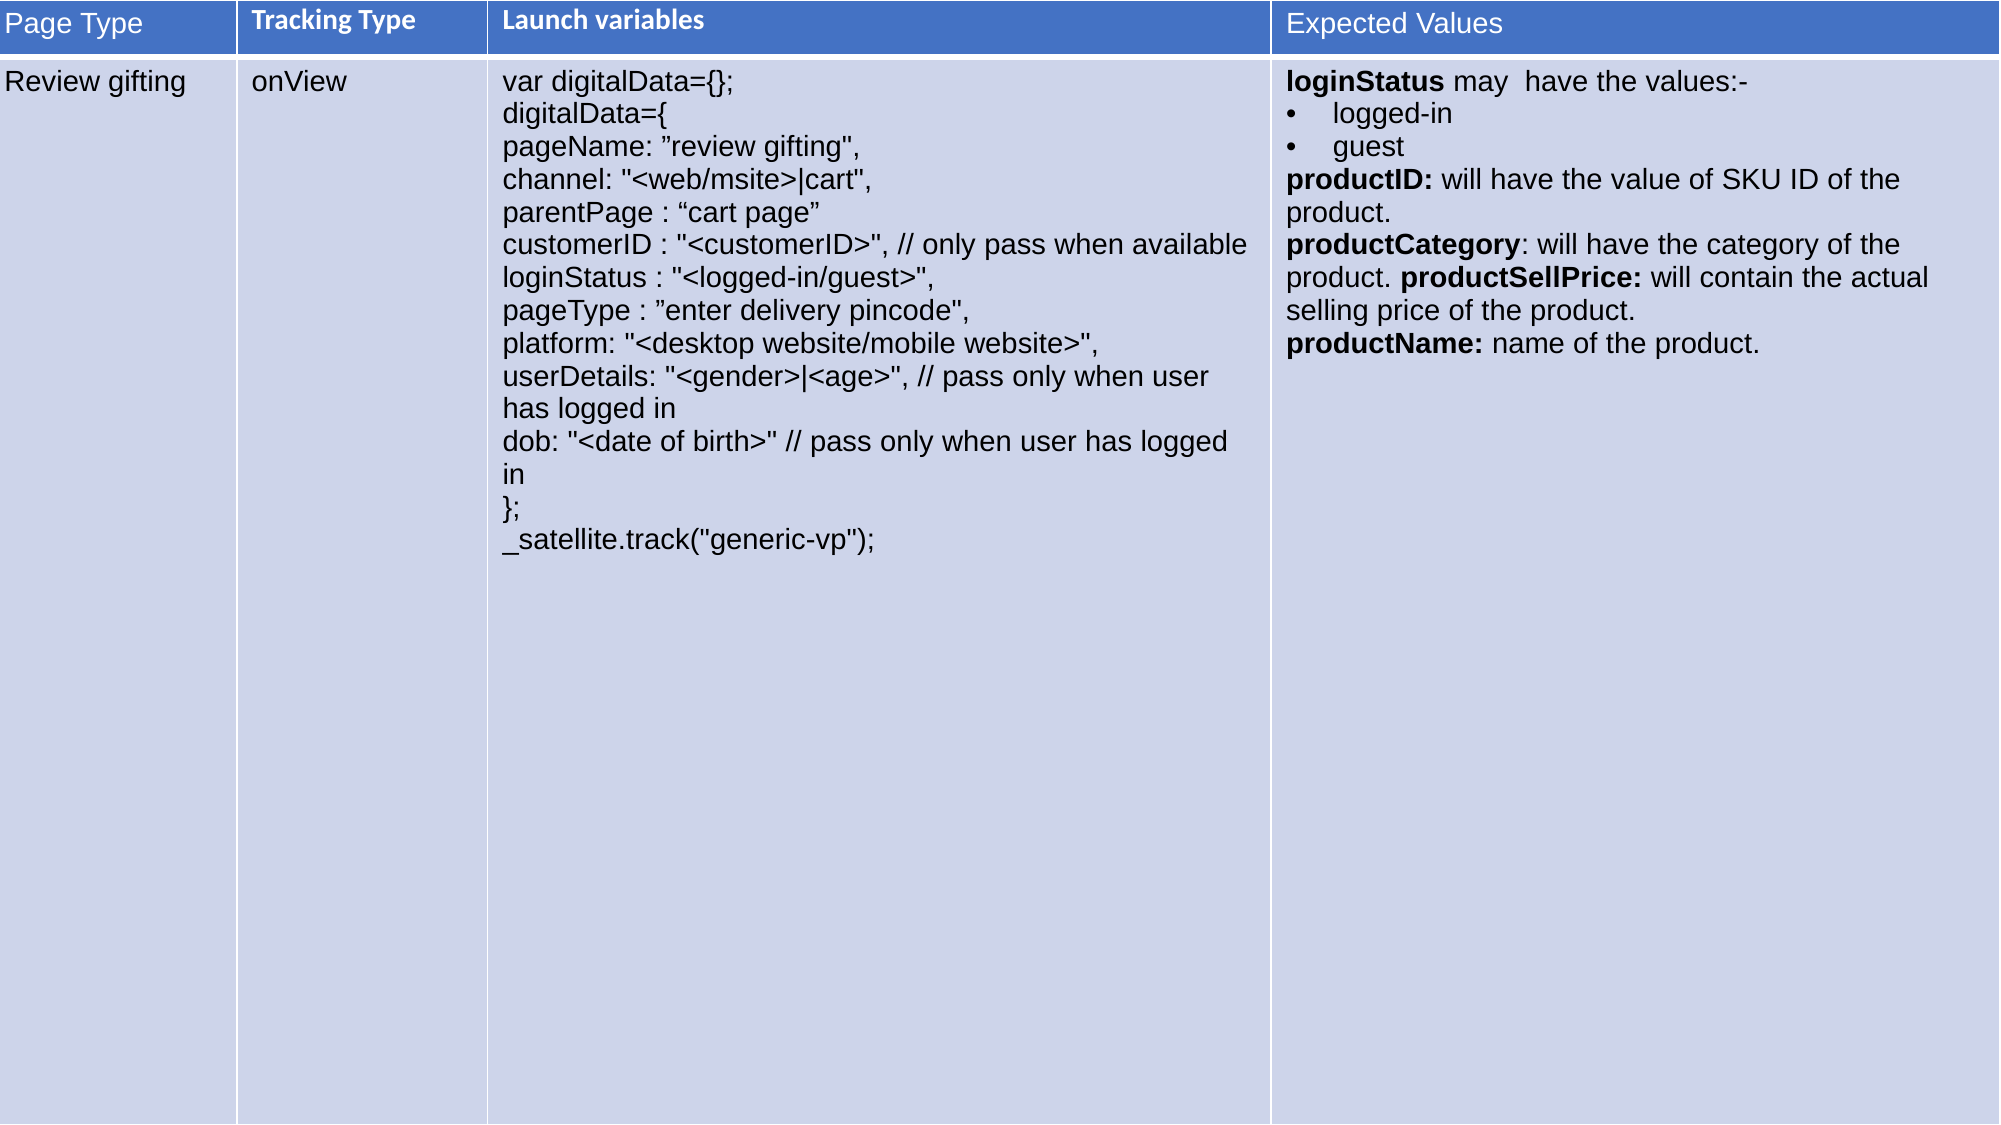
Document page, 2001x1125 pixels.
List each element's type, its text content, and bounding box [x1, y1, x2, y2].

table_header Expected Values [1272, 1, 1999, 54]
table_cell Review gifting [0, 60, 236, 1124]
table_header Page Type [0, 1, 236, 54]
table_cell var digitalData={}; digitalData={ pageName: ”review gifting", channel: "<web/msite>|cart", parentPage : “cart page” customerID : "<customerID>", // only pass when available loginStatus : "<logged-in/guest>", pageType : ”enter delivery pincode", platform: "<desktop website/mobile website>", userDetails: "<gender>|<age>", // pass only when user has logged in dob: "<date of birth>" // pass only when user has logged in }; _satellite.track("generic-vp"); [488, 60, 1270, 1124]
table_header Launch variables [488, 1, 1270, 54]
table_cell loginStatus may have the values:- logged-in guest productID: will have the value of SKU ID of the product. productCategory: will have the category of the product. productSellPrice: will contain the actual selling price of the product. productName: name of the product. [1272, 60, 1999, 1124]
table_header Tracking Type [238, 1, 487, 54]
table_cell onView [238, 60, 487, 1124]
